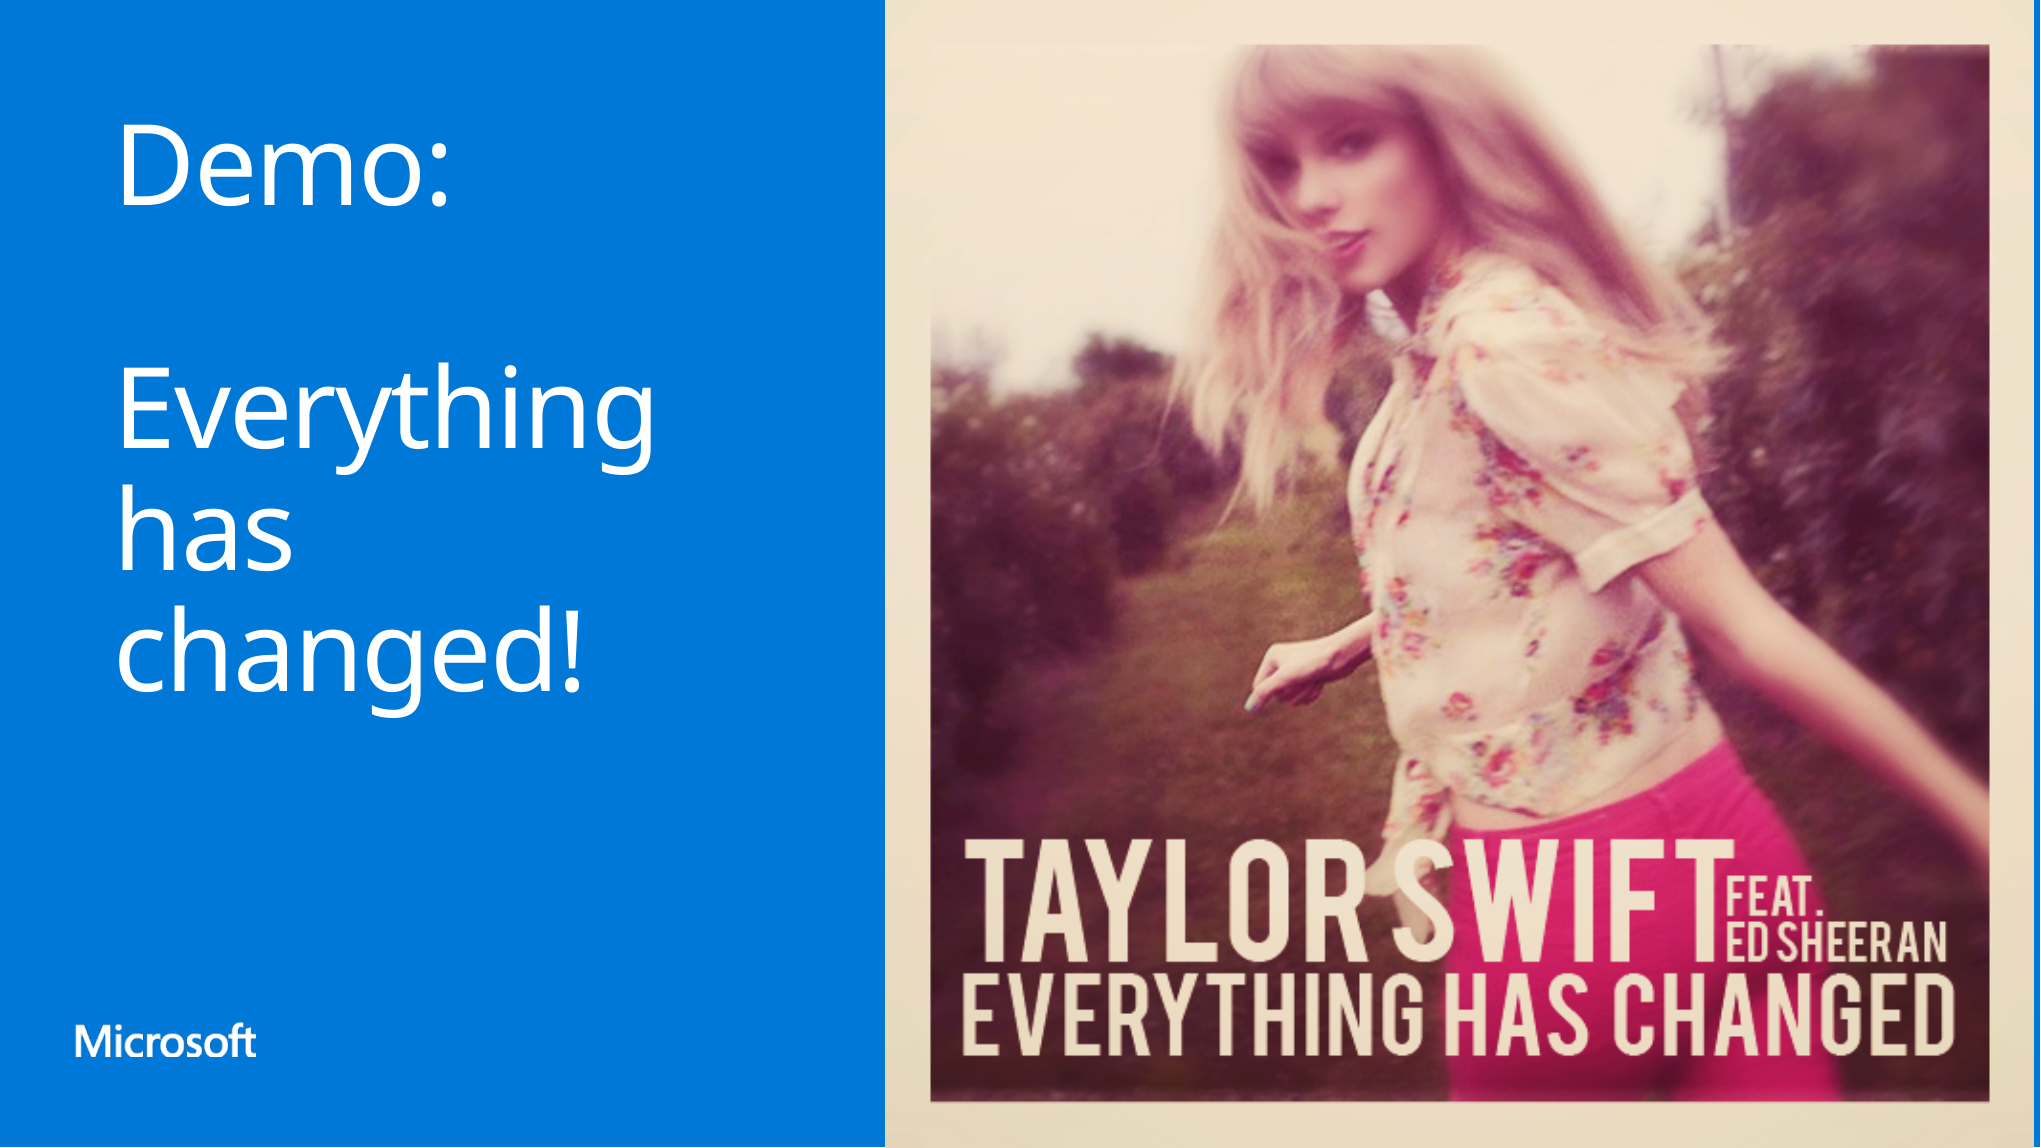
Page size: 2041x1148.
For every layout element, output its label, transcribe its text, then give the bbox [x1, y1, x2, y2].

picture [884, 0, 2034, 1148]
title Demo: Everything has changed! [90, 93, 884, 394]
picture [75, 1022, 256, 1057]
